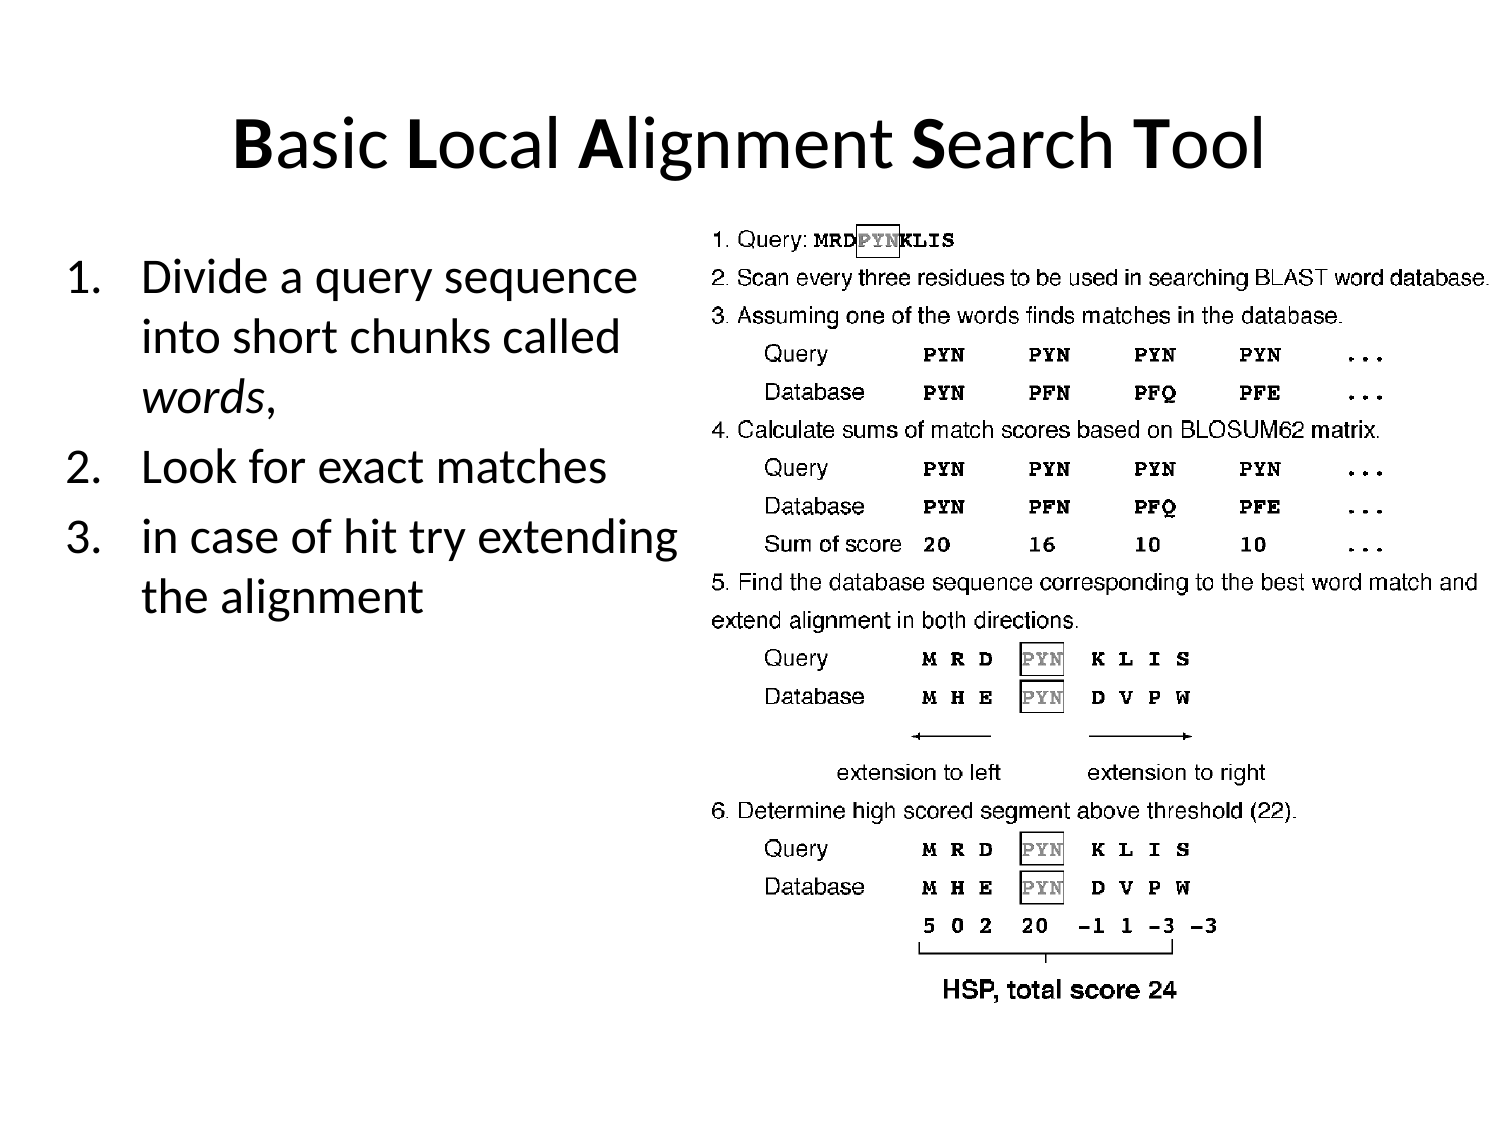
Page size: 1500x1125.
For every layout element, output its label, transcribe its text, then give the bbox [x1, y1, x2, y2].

title Basic Local Alignment Search Tool [75, 45, 1425, 233]
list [712, 224, 1489, 1003]
list Divide a query sequence into short chunks called words, Look for exact matches in case of hit try extending the alignment [50, 236, 707, 885]
